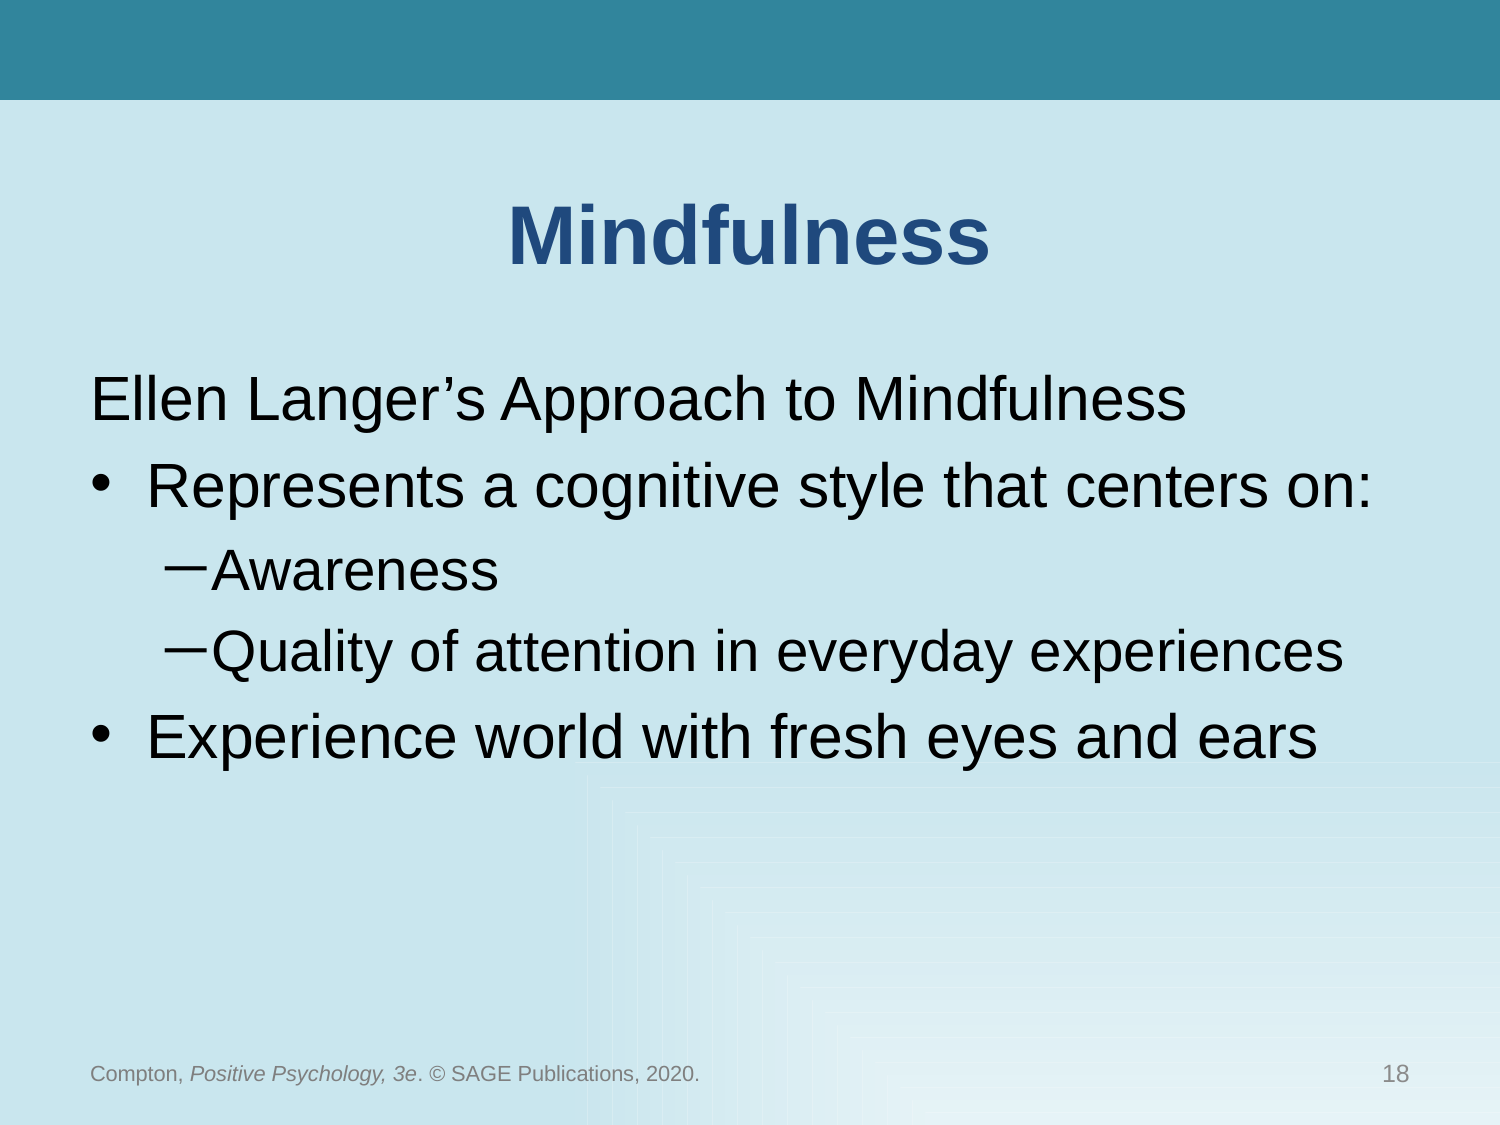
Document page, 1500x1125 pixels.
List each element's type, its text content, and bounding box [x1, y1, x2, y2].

slide_number 18 [1350, 1042, 1425, 1103]
footer Compton, Positive Psychology, 3e. © SAGE Publications, 2020. [75, 1042, 1313, 1103]
title Mindfulness [75, 137, 1425, 325]
list Ellen Langer’s Approach to Mindfulness Represents a cognitive style that centers on: Awareness Quality of attention in everyday experiences Experience world with fresh eyes and ears [75, 350, 1425, 1005]
